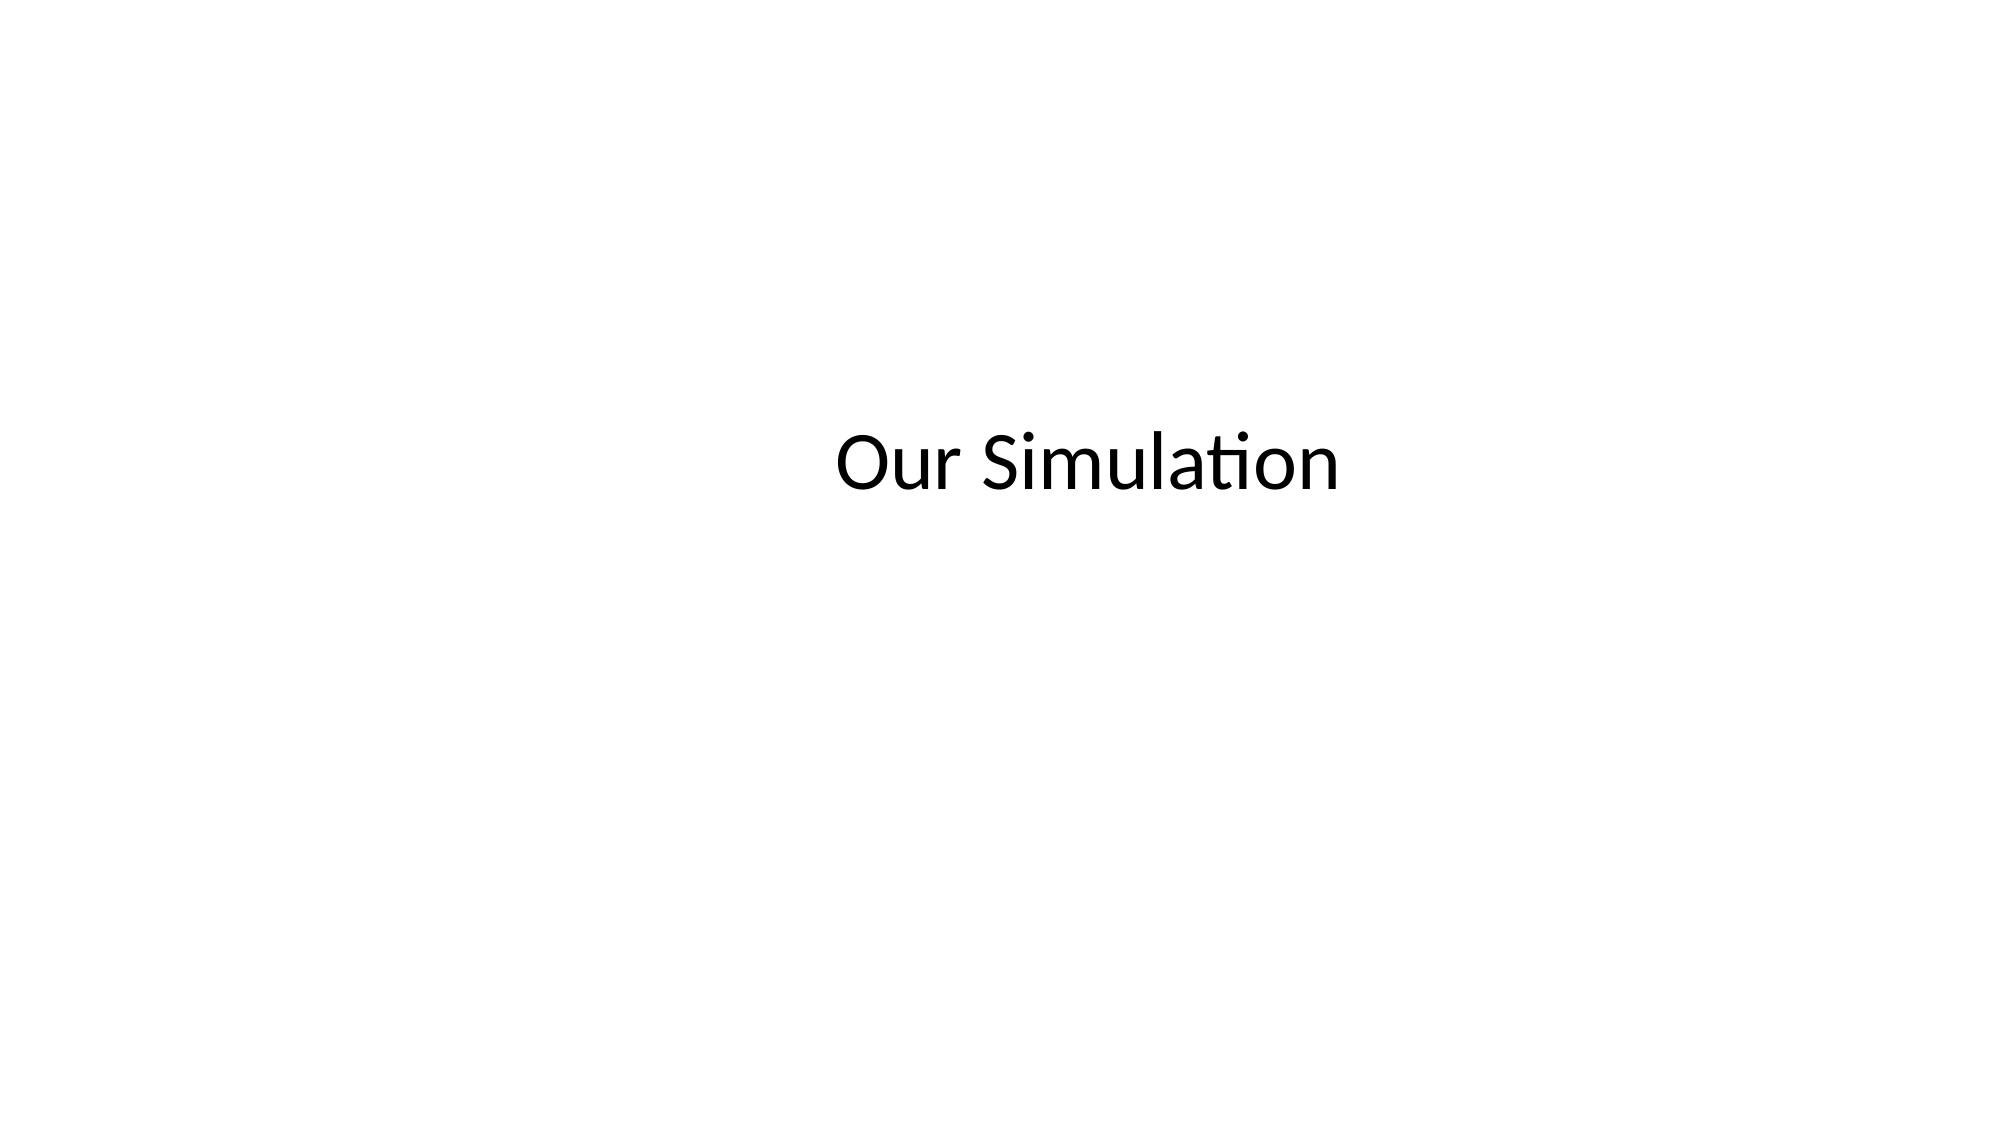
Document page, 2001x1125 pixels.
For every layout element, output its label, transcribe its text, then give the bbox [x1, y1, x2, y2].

text_box Our Simulation [820, 399, 1357, 514]
